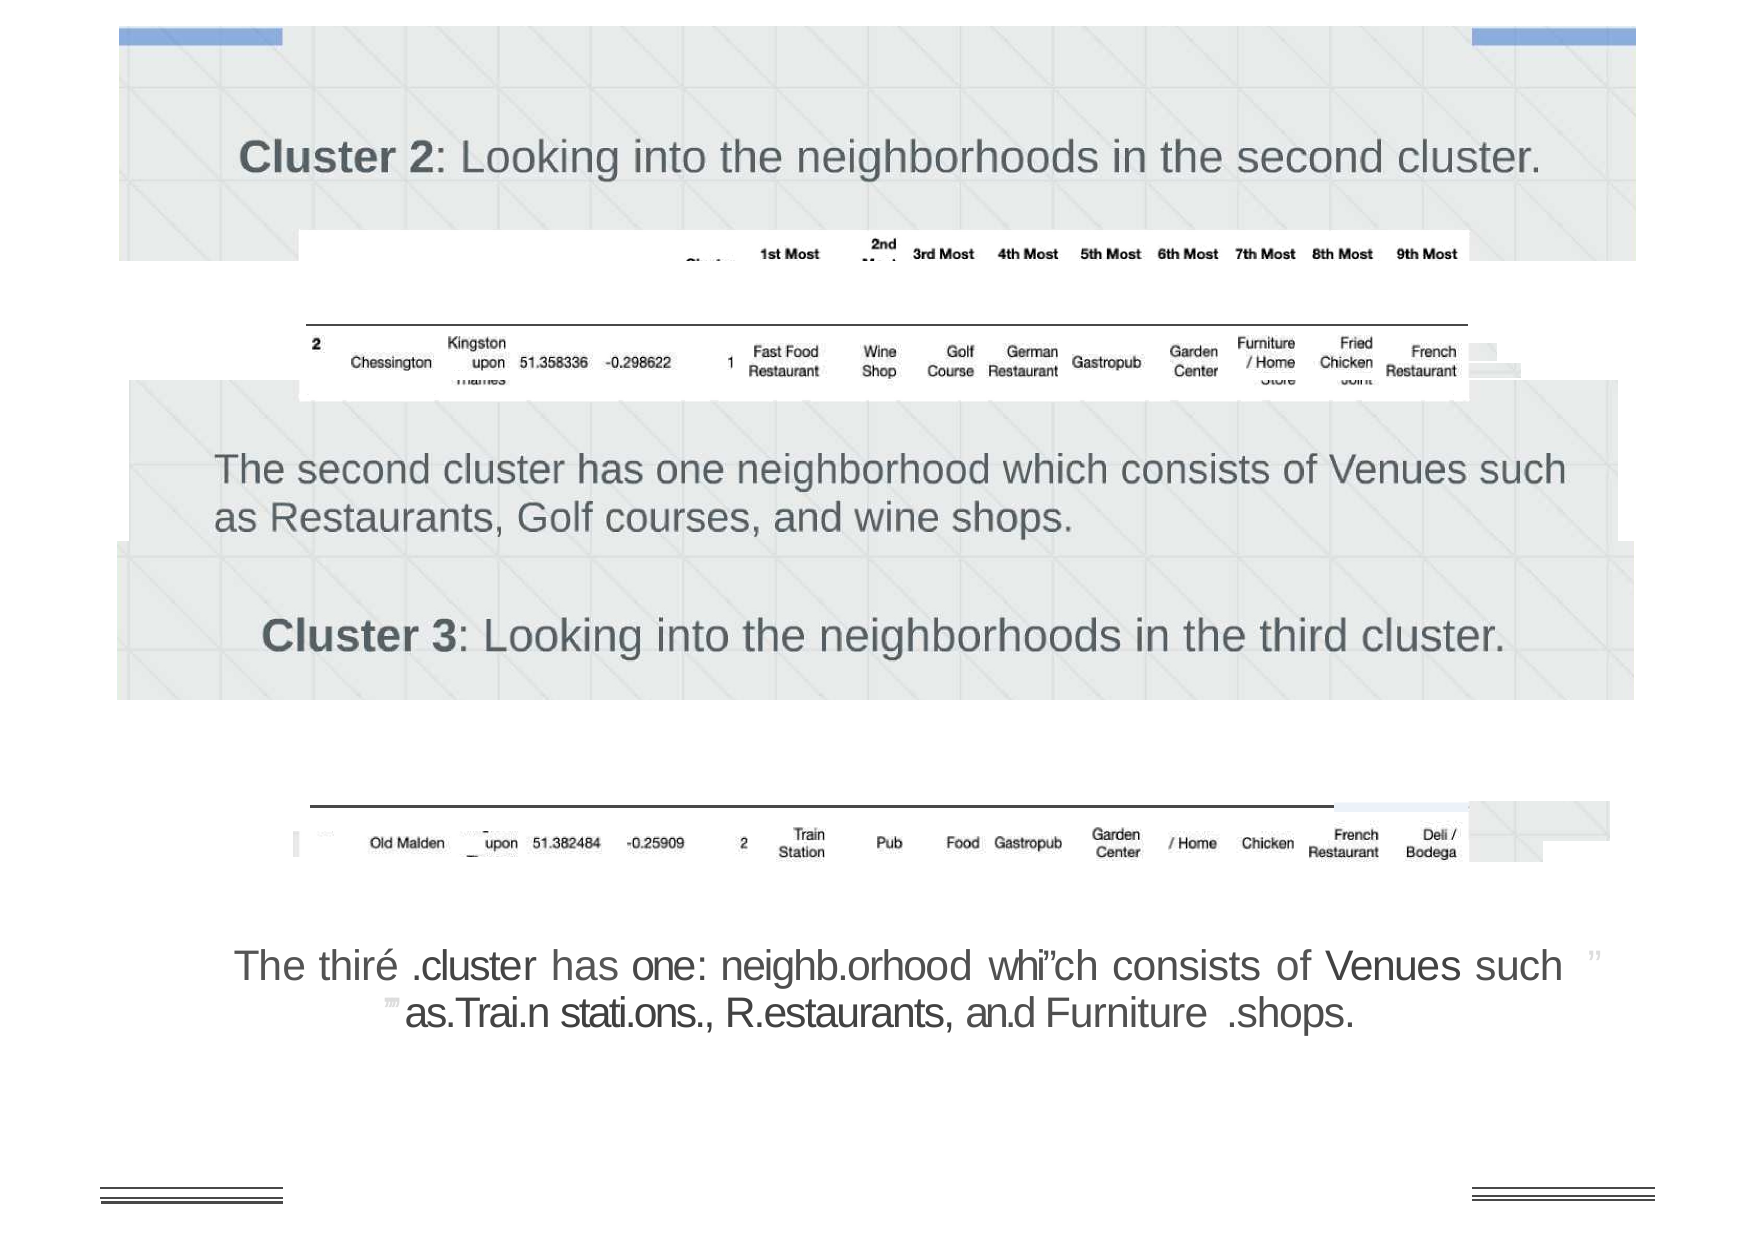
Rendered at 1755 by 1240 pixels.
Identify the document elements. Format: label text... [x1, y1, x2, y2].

text_box The thiré .cluster has one: neighb.orhood whi”ch consists of Venues such ” ”” as.Trai.n stati.ons., R.estaurants, an.d Furniture .shops. [231, 933, 1606, 1037]
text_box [1170, 343, 1218, 362]
picture [1411, 343, 1497, 361]
picture [749, 343, 1059, 363]
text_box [1472, 1186, 1656, 1198]
picture [1072, 354, 1145, 363]
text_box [1238, 335, 1373, 362]
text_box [776, 827, 827, 863]
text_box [117, 363, 1634, 700]
picture [1168, 831, 1294, 853]
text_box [1309, 801, 1610, 863]
picture [119, 26, 1636, 261]
picture [311, 335, 325, 353]
picture [351, 336, 734, 363]
picture [1091, 827, 1144, 862]
picture [293, 831, 748, 857]
picture [876, 836, 1063, 854]
